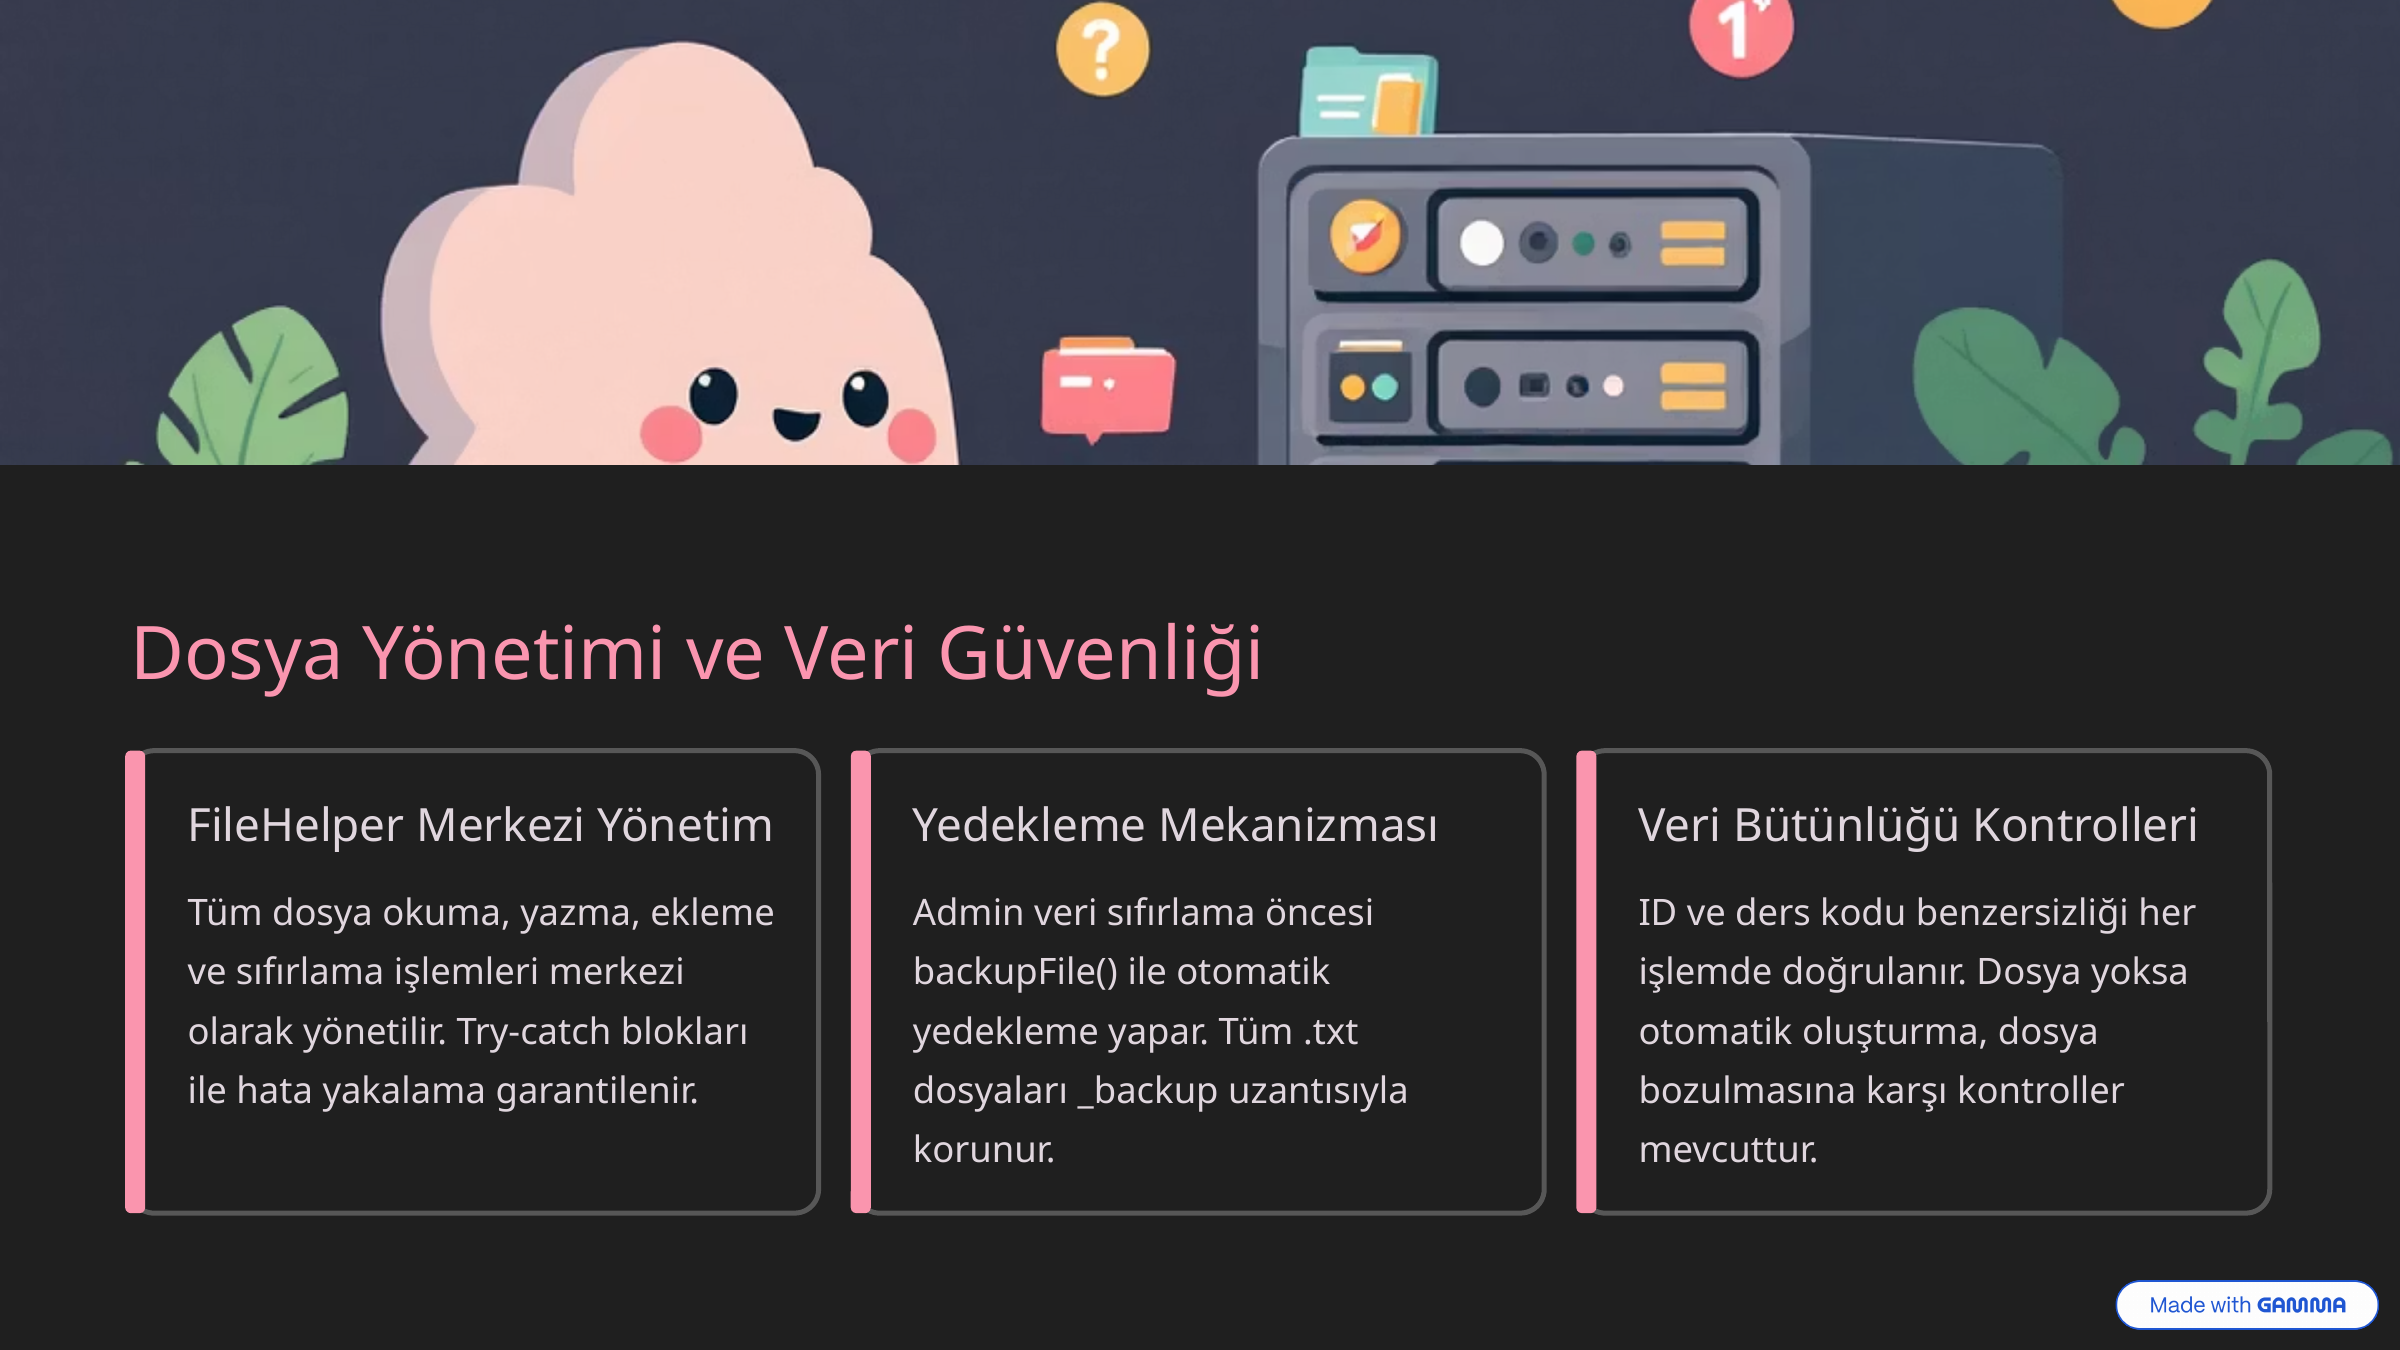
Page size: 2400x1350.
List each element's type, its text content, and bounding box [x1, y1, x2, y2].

text_box ID ve ders kodu benzersizliği her işlemde doğrulanır. Dosya yoksa otomatik oluşturma, dosya bozulmasına karşı kontroller mevcuttur. [1638, 873, 2228, 1171]
text_box [850, 750, 871, 1214]
text_box [125, 750, 146, 1214]
text_box [1595, 750, 2270, 1214]
text_box [870, 750, 1545, 1214]
text_box [1576, 750, 1597, 1214]
text_box Dosya Yönetimi ve Veri Güvenliği [130, 601, 1097, 695]
text_box [144, 750, 819, 1214]
text_box FileHelper Merkezi Yönetim [187, 792, 692, 851]
text_box Tüm dosya okuma, yazma, ekleme ve sıfırlama işlemleri merkezi olarak yönetilir. Try-catch blokları ile hata yakalama garantilenir. [187, 873, 777, 1112]
text_box Yedekleme Mekanizması [912, 792, 1378, 851]
picture [2106, 1271, 2389, 1339]
picture [0, 0, 2400, 466]
text_box Veri Bütünlüğü Kontrolleri [1638, 792, 2115, 851]
text_box Admin veri sıfırlama öncesi backupFile() ile otomatik yedekleme yapar. Tüm .txt dosyaları _backup uzantısıyla korunur. [912, 873, 1502, 1171]
